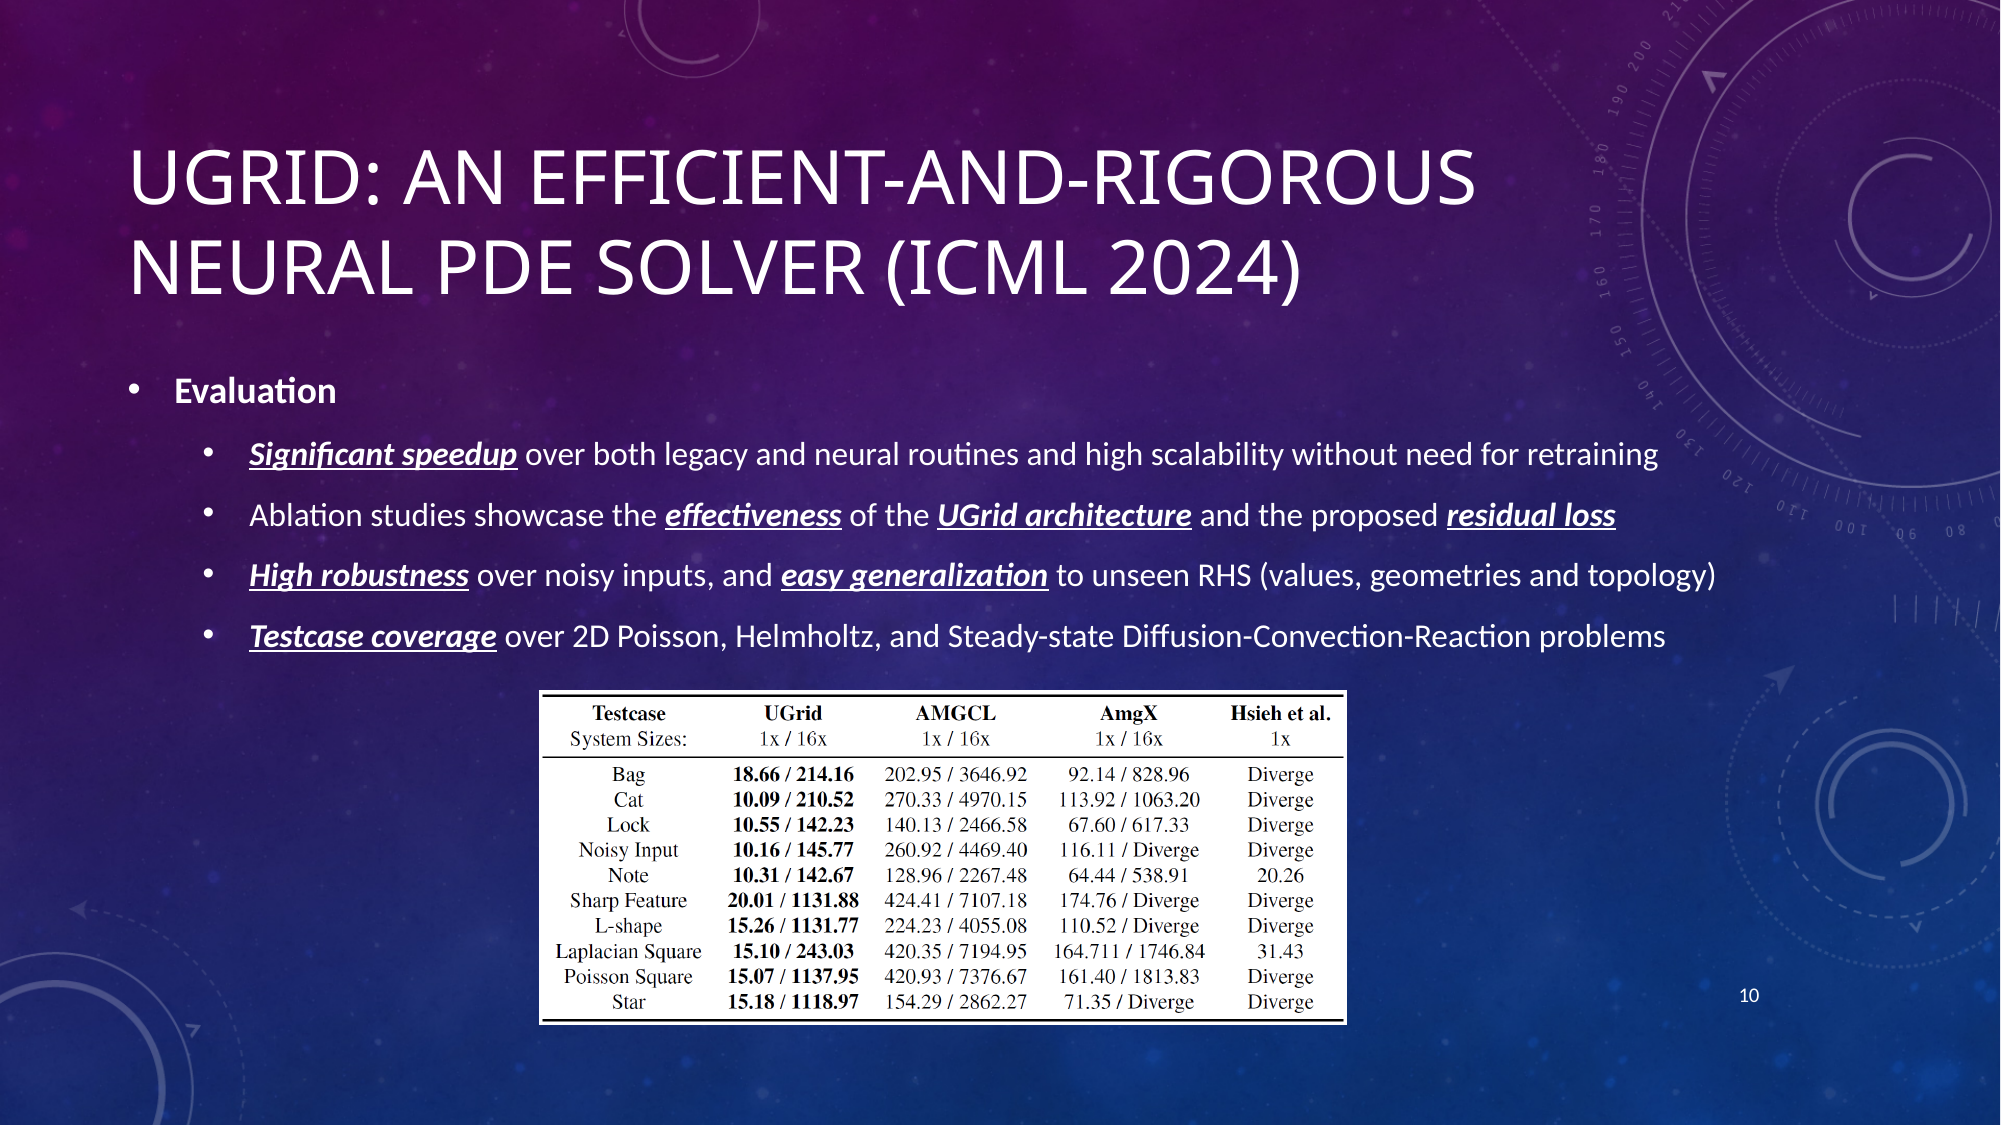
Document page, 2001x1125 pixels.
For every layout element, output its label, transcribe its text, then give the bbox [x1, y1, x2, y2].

list Evaluation Significant speedup over both legacy and neural routines and high scalability without need for retraining Ablation studies showcase the effectiveness of the UGrid architecture and the proposed residual loss High robustness over noisy inputs, and easy generalization to unseen RHS (values, geometries and topology) Testcase coverage over 2D Poisson, Helmholtz, and Steady-state Diffusion-Convection-Reaction problems [112, 351, 1775, 669]
title Ugrid: An Efficient-And-Rigorous Neural PDE Solver (ICML 2024) [112, 99, 1775, 339]
slide_number 10 [1684, 963, 1775, 1025]
picture [0, 0, 2001, 1125]
